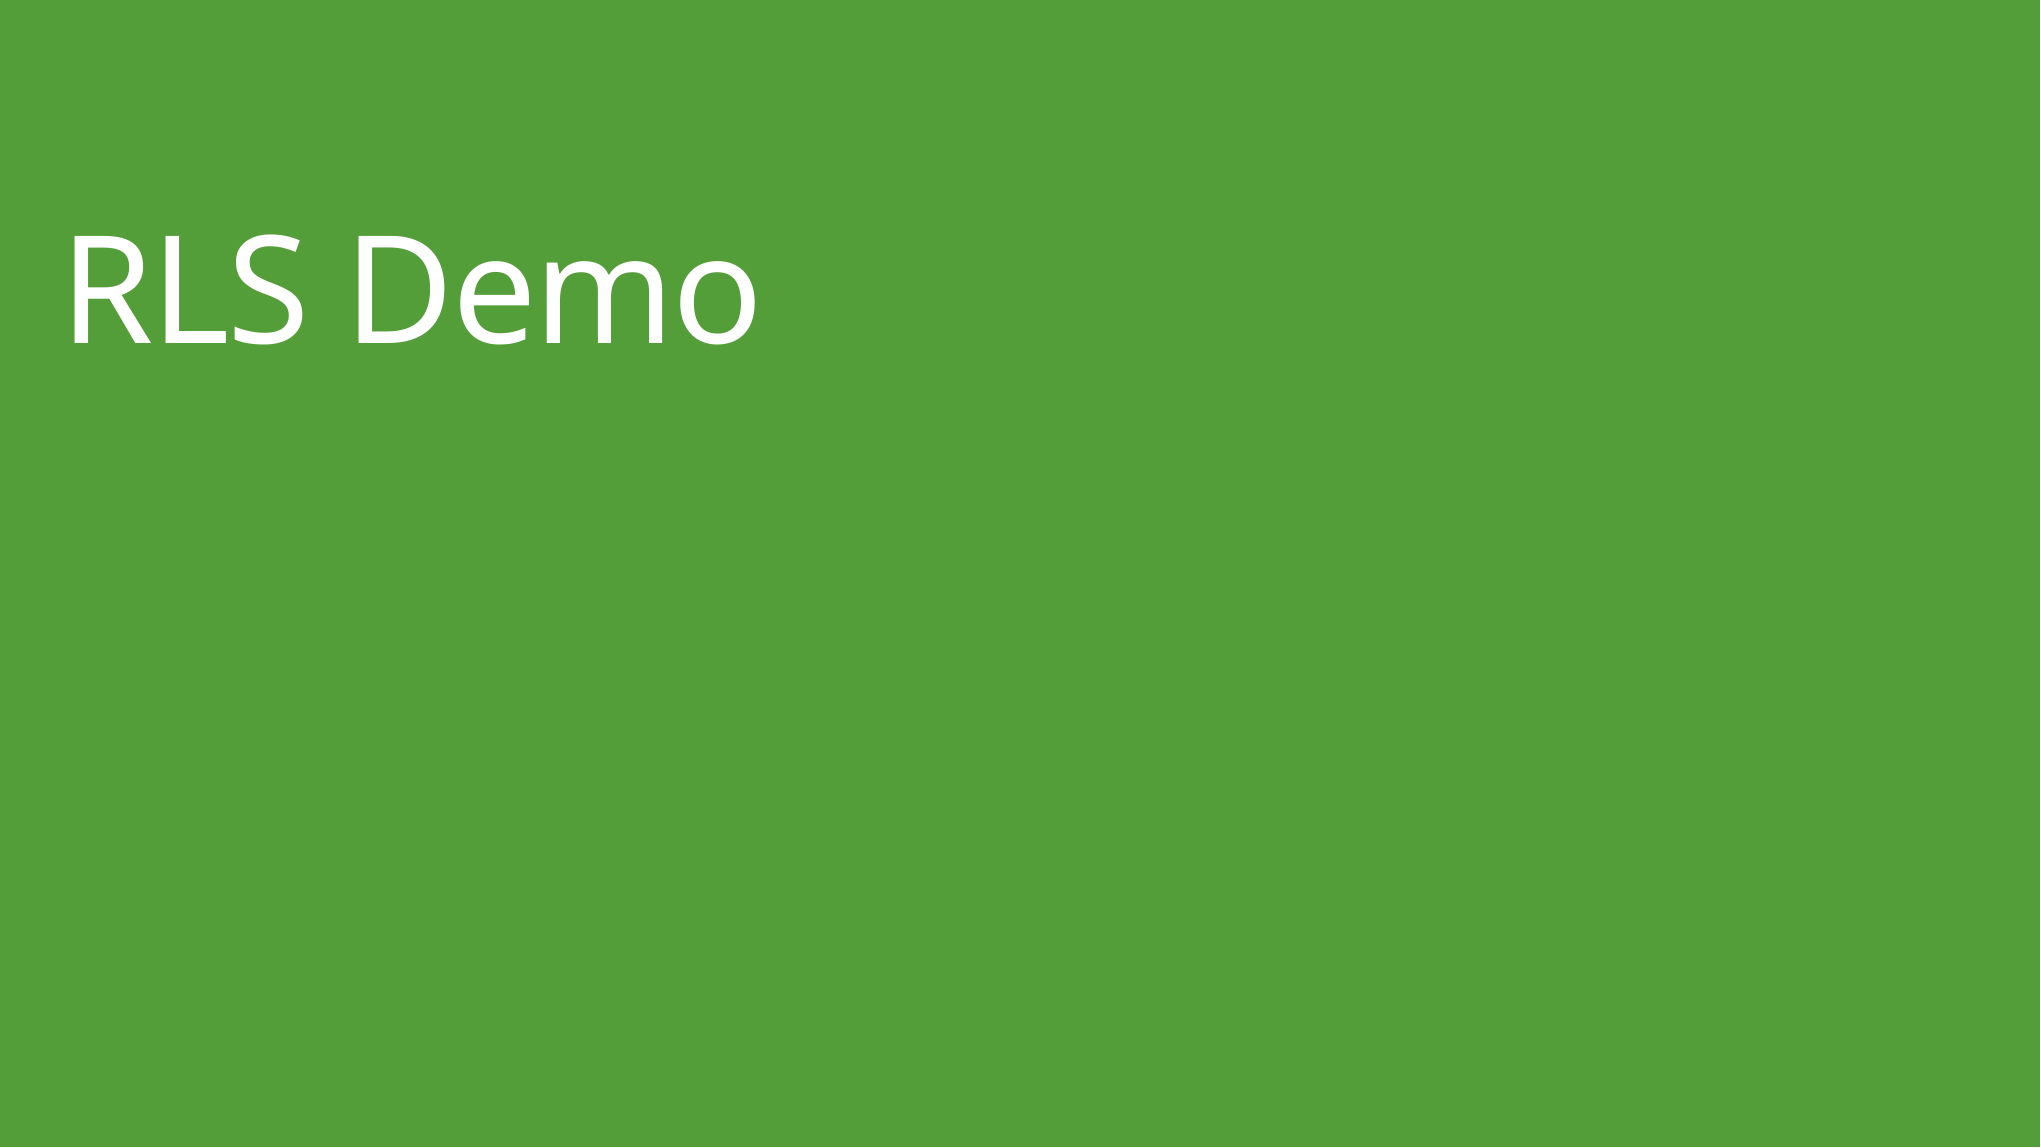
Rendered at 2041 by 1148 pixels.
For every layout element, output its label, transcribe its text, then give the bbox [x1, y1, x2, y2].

title RLS Demo [45, 198, 1695, 650]
